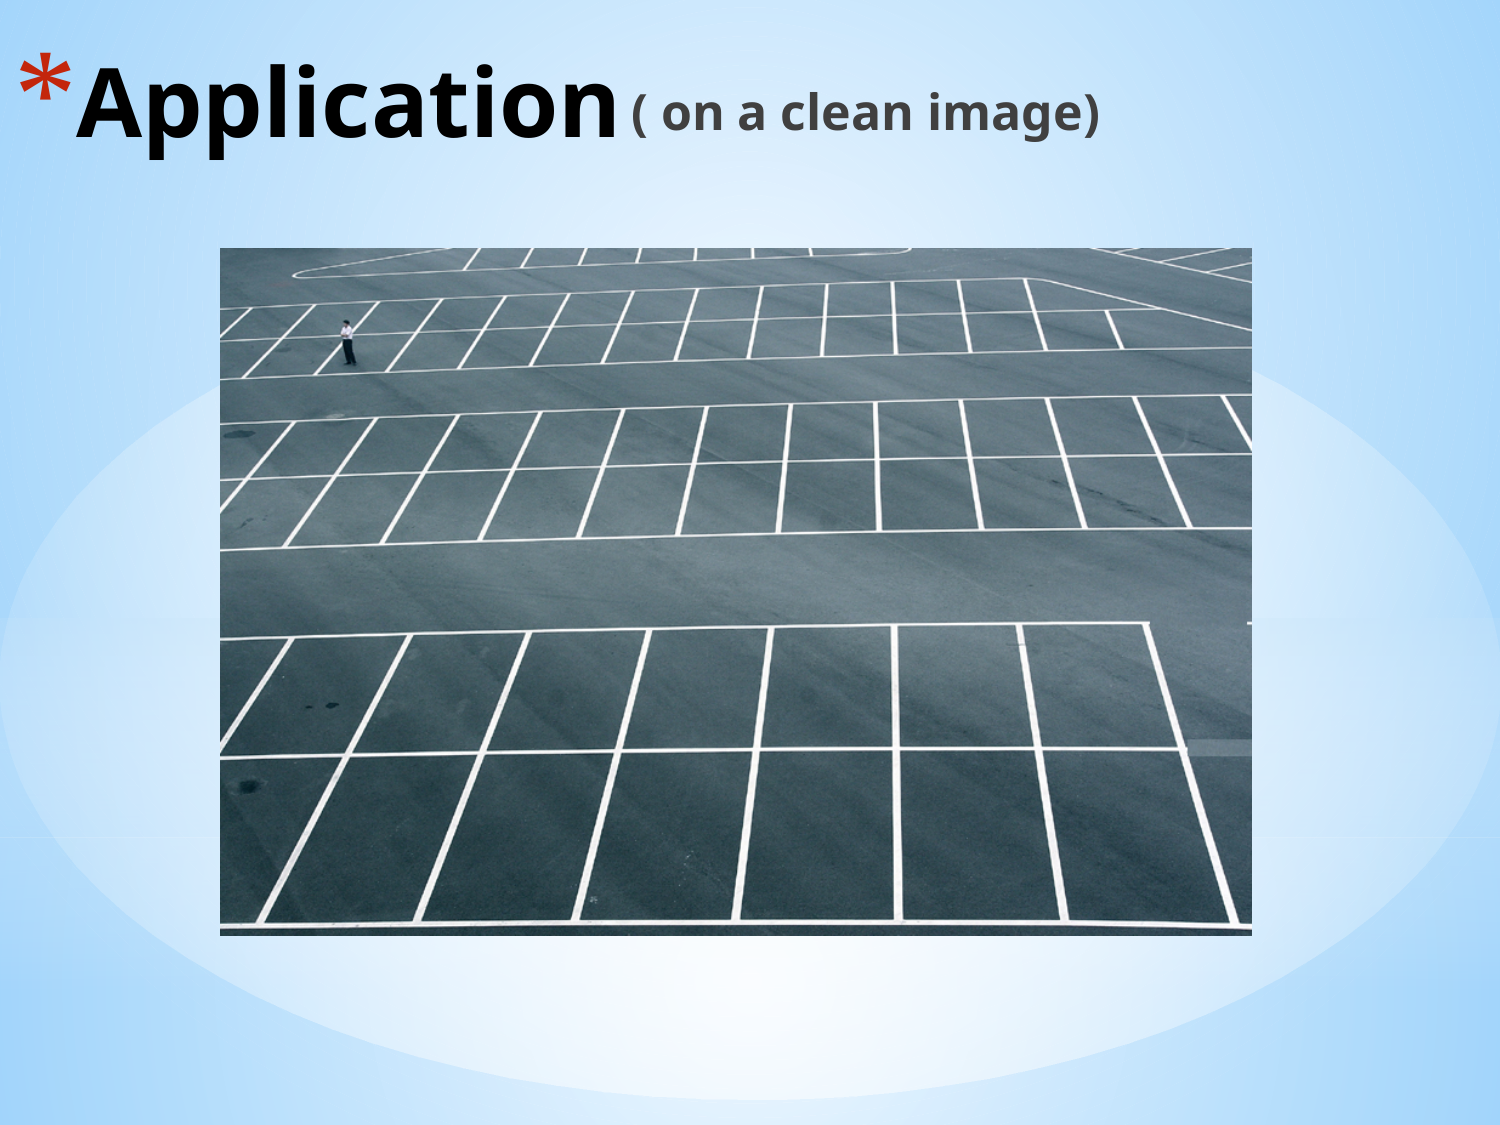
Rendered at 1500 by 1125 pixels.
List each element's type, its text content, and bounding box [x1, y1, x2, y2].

picture [220, 248, 1252, 937]
text_box ( on a clean image) [616, 73, 1123, 149]
title Application [0, 34, 1069, 222]
